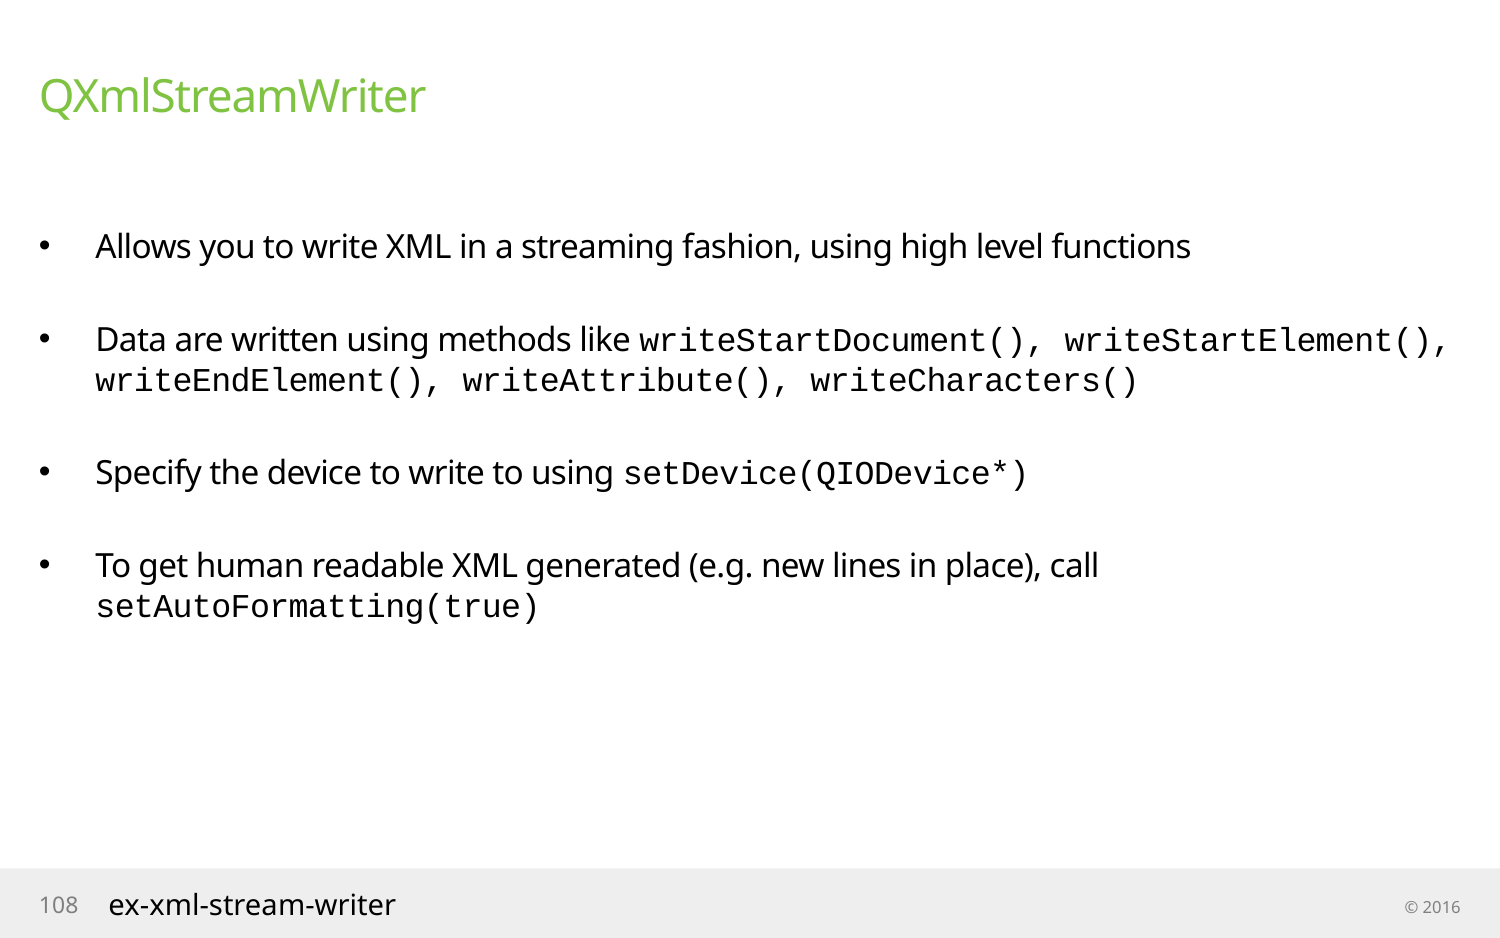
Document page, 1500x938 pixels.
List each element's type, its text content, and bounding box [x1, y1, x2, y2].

footer © 2016 [1188, 896, 1461, 917]
text_box ex-xml-stream-writer [93, 894, 795, 927]
slide_number 108 [39, 892, 410, 921]
list Allows you to write XML in a streaming fashion, using high level functions Data are written using methods like writeStartDocument(), writeStartElement(), writeEndElement(), writeAttribute(), writeCharacters() Specify the device to write to using setDevice(QIODevice*) To get human readable XML generated (e.g. new lines in place), call setAutoFormatting(true) [39, 224, 1471, 846]
title QXmlStreamWriter [39, 66, 1052, 195]
